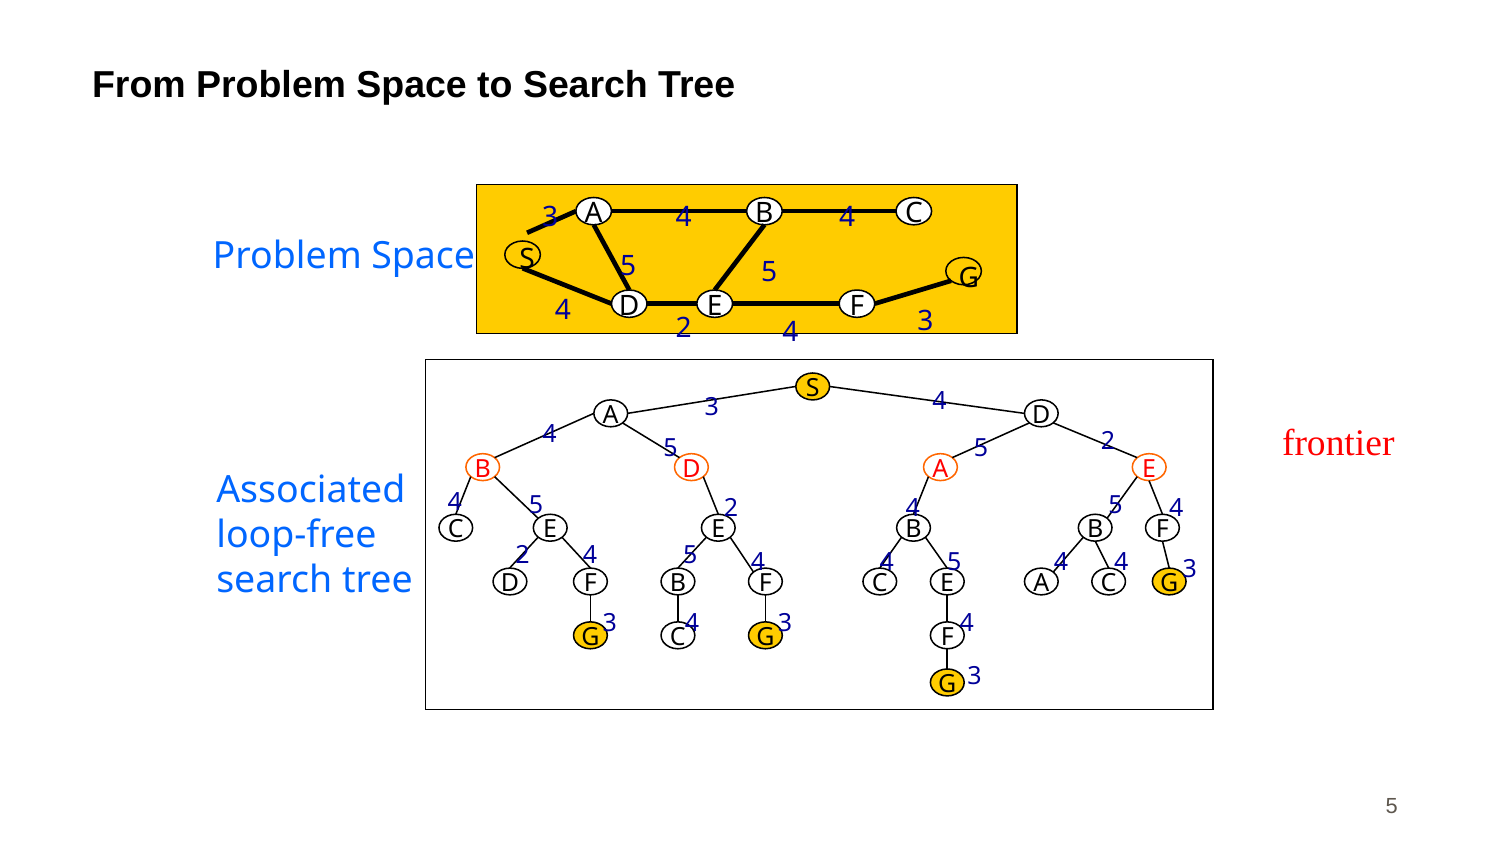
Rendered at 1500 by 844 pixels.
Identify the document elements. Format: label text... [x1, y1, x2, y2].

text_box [425, 359, 1214, 710]
text_box Associated loop-free search tree [201, 457, 420, 608]
text_box Problem Space [197, 223, 471, 284]
slide_number 5 [1099, 768, 1413, 826]
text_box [476, 184, 1018, 356]
title From Problem Space to Search Tree [76, 27, 1415, 113]
text_box frontier [1267, 410, 1410, 470]
